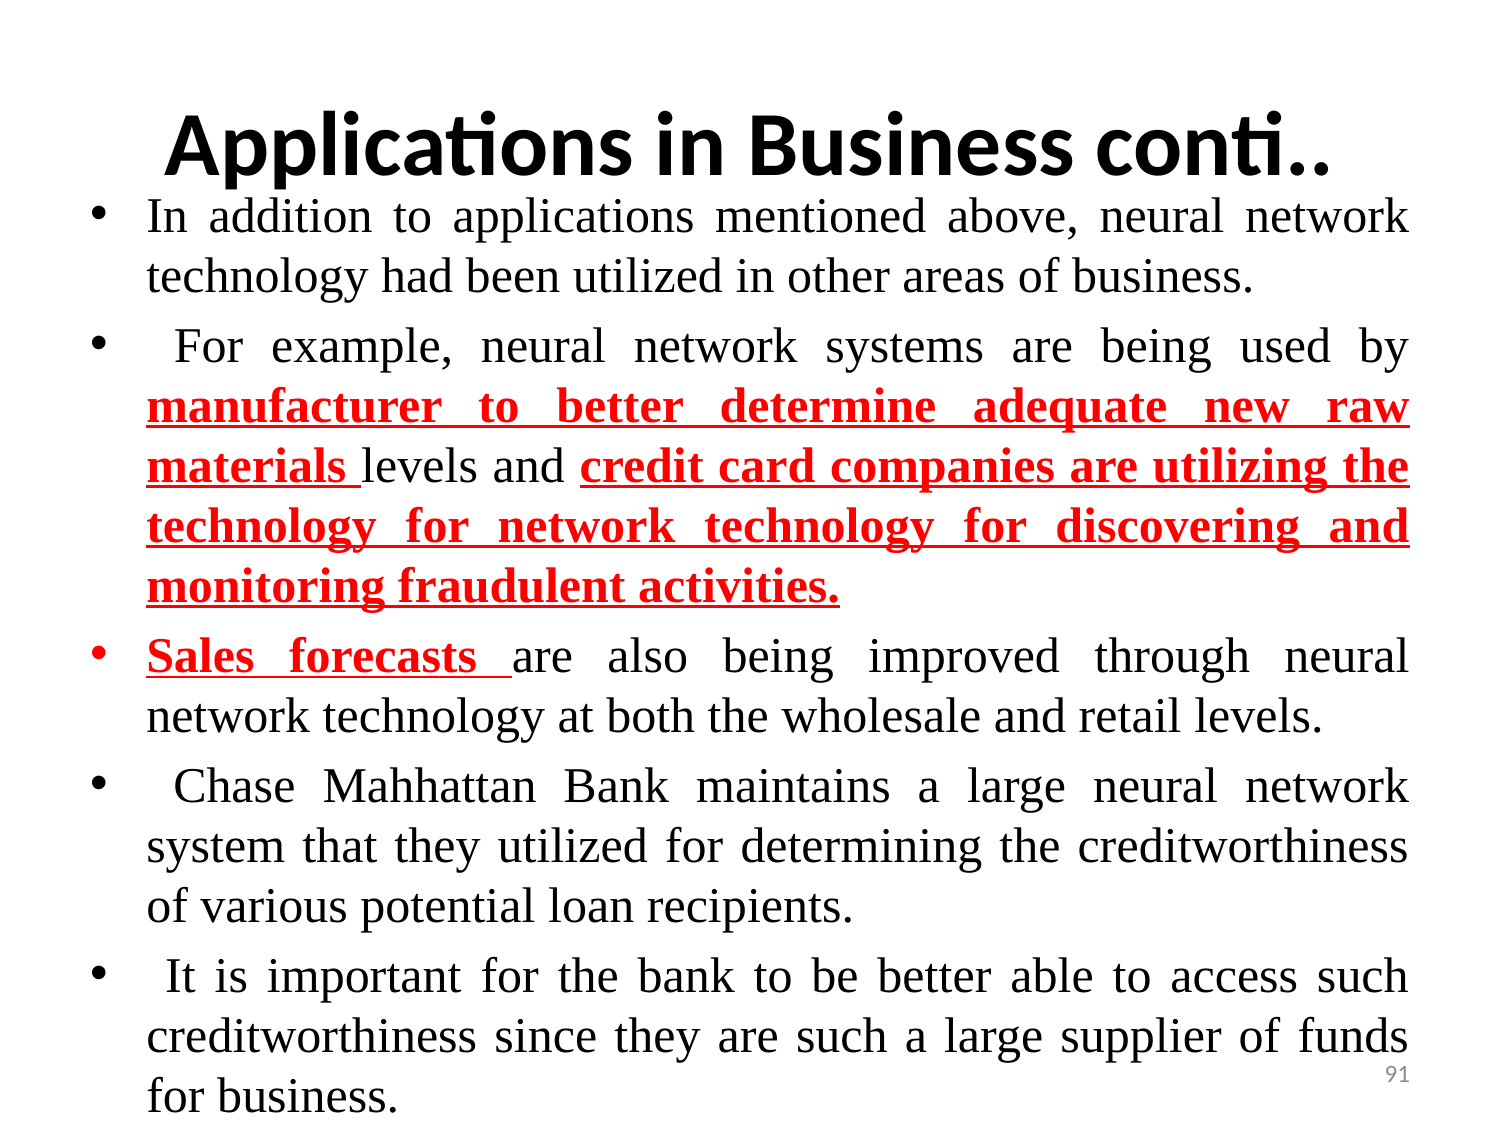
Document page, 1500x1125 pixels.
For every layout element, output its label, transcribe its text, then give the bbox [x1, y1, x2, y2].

slide_number 91 [1074, 1042, 1425, 1103]
list In addition to applications mentioned above, neural network technology had been utilized in other areas of business. For example, neural network systems are being used by manufacturer to better determine adequate new raw materials levels and credit card companies are utilizing the technology for network technology for discovering and monitoring fraudulent activities. Sales forecasts are also being improved through neural network technology at both the wholesale and retail levels. Chase Mahhattan Bank maintains a large neural network system that they utilized for determining the creditworthiness of various potential loan recipients. It is important for the bank to be better able to access such creditworthiness since they are such a large supplier of funds for business. [75, 174, 1425, 1125]
title Applications in Business conti.. [75, 45, 1425, 174]
